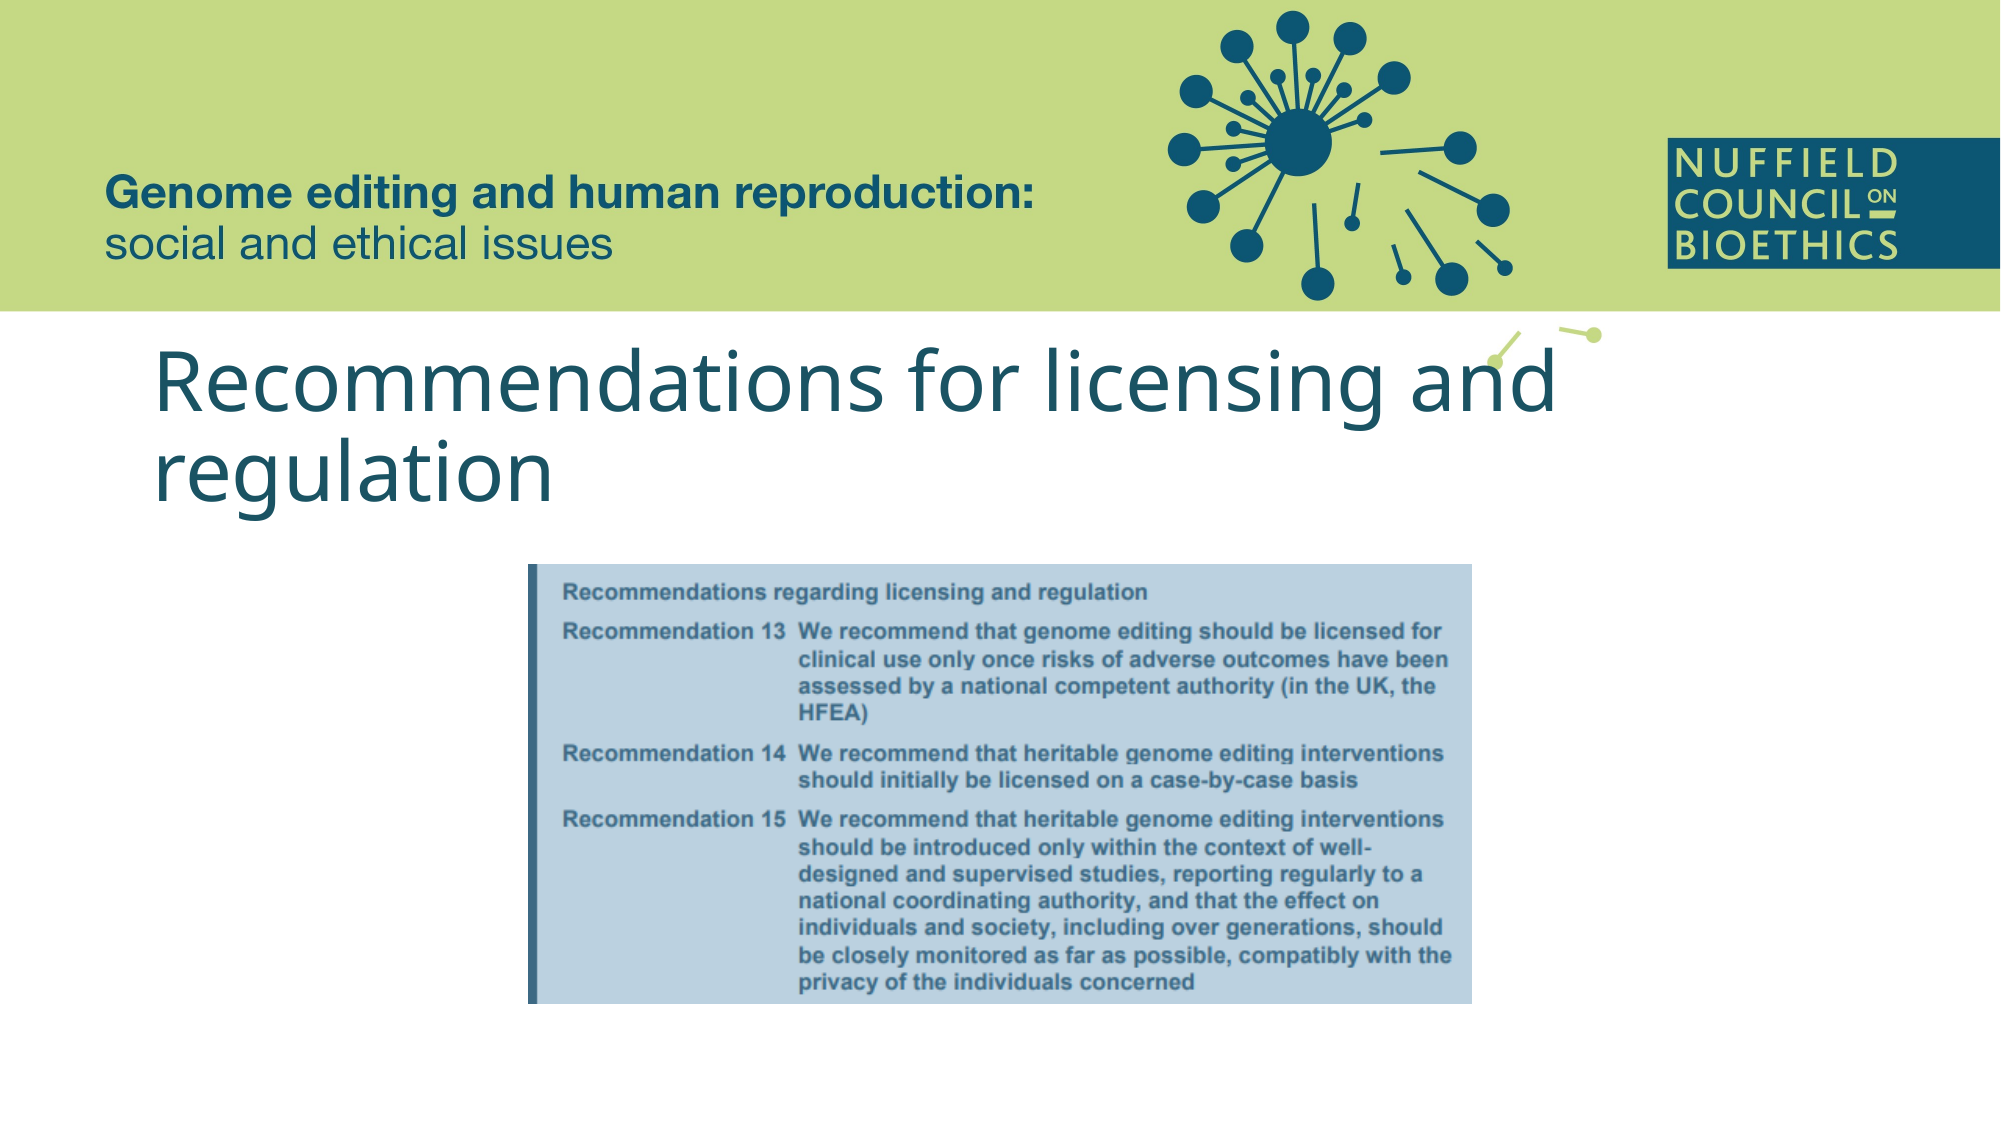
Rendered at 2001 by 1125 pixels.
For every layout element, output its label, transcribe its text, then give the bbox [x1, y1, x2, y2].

title Recommendations for licensing and regulation [137, 320, 1863, 538]
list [528, 564, 1472, 1004]
picture [0, 0, 2001, 1125]
